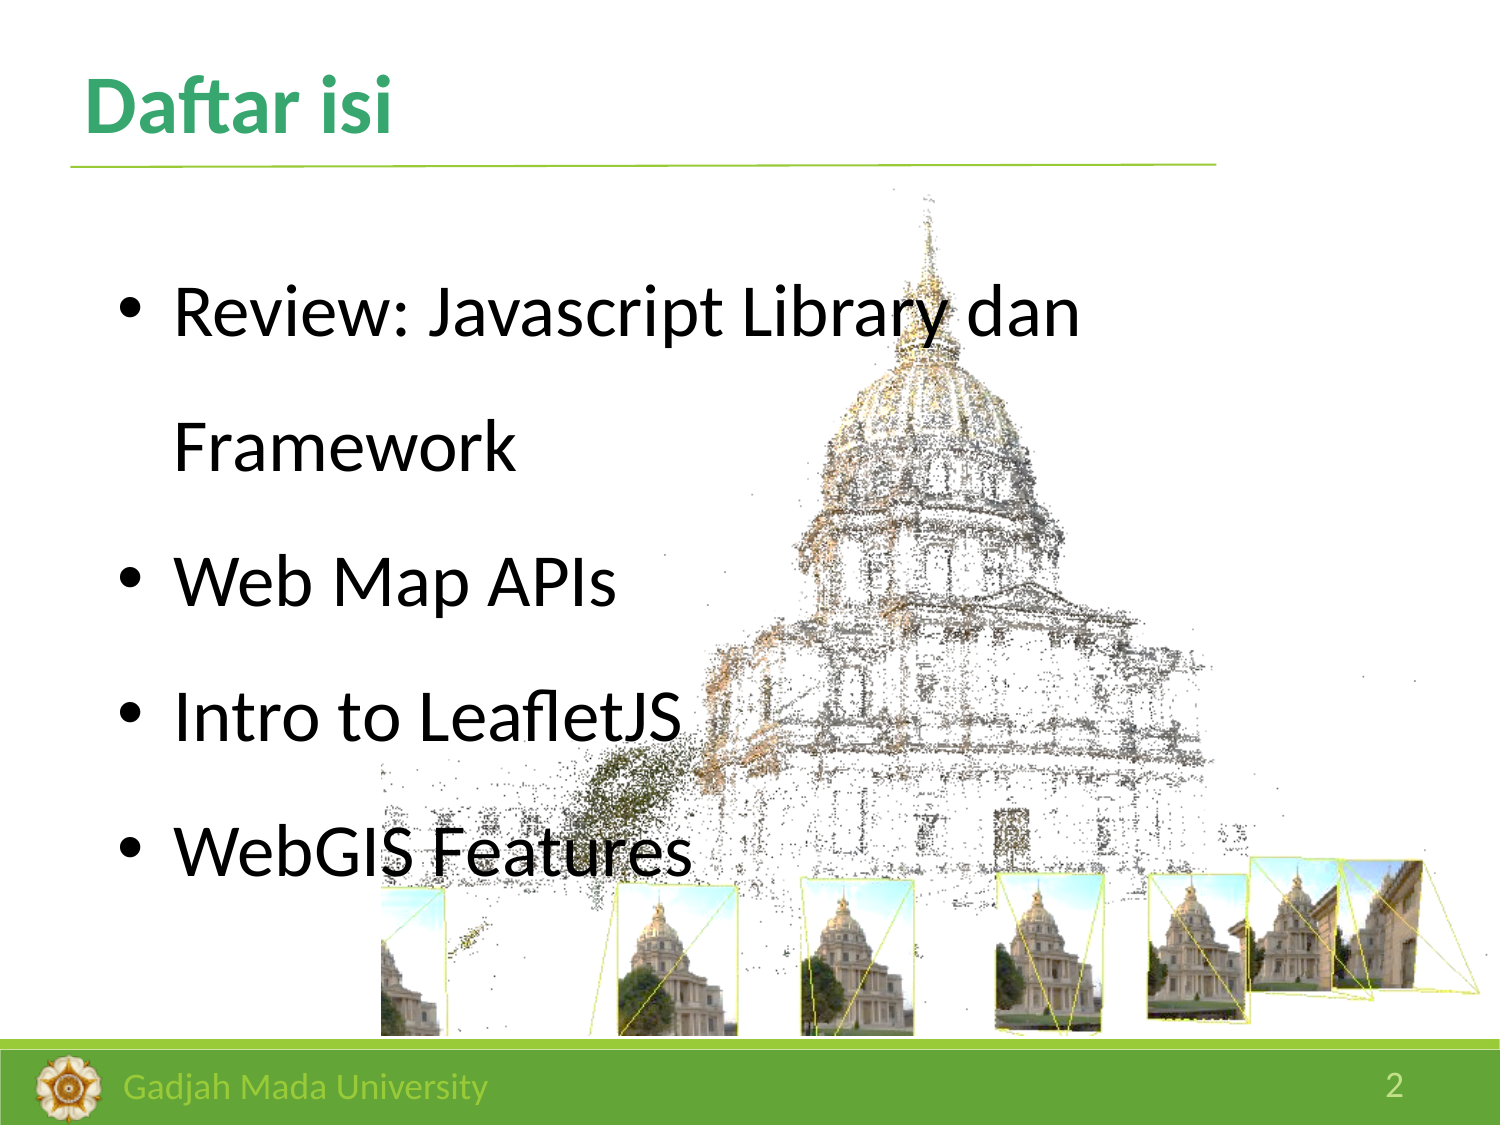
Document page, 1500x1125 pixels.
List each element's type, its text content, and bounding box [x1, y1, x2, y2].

picture [29, 1049, 109, 1125]
text_box Daftar isi [70, 42, 1445, 146]
picture [380, 176, 1500, 1037]
text_box Review: Javascript Library dan Framework Web Map APIs Intro to LeafletJS WebGIS Features [27, 209, 377, 1003]
